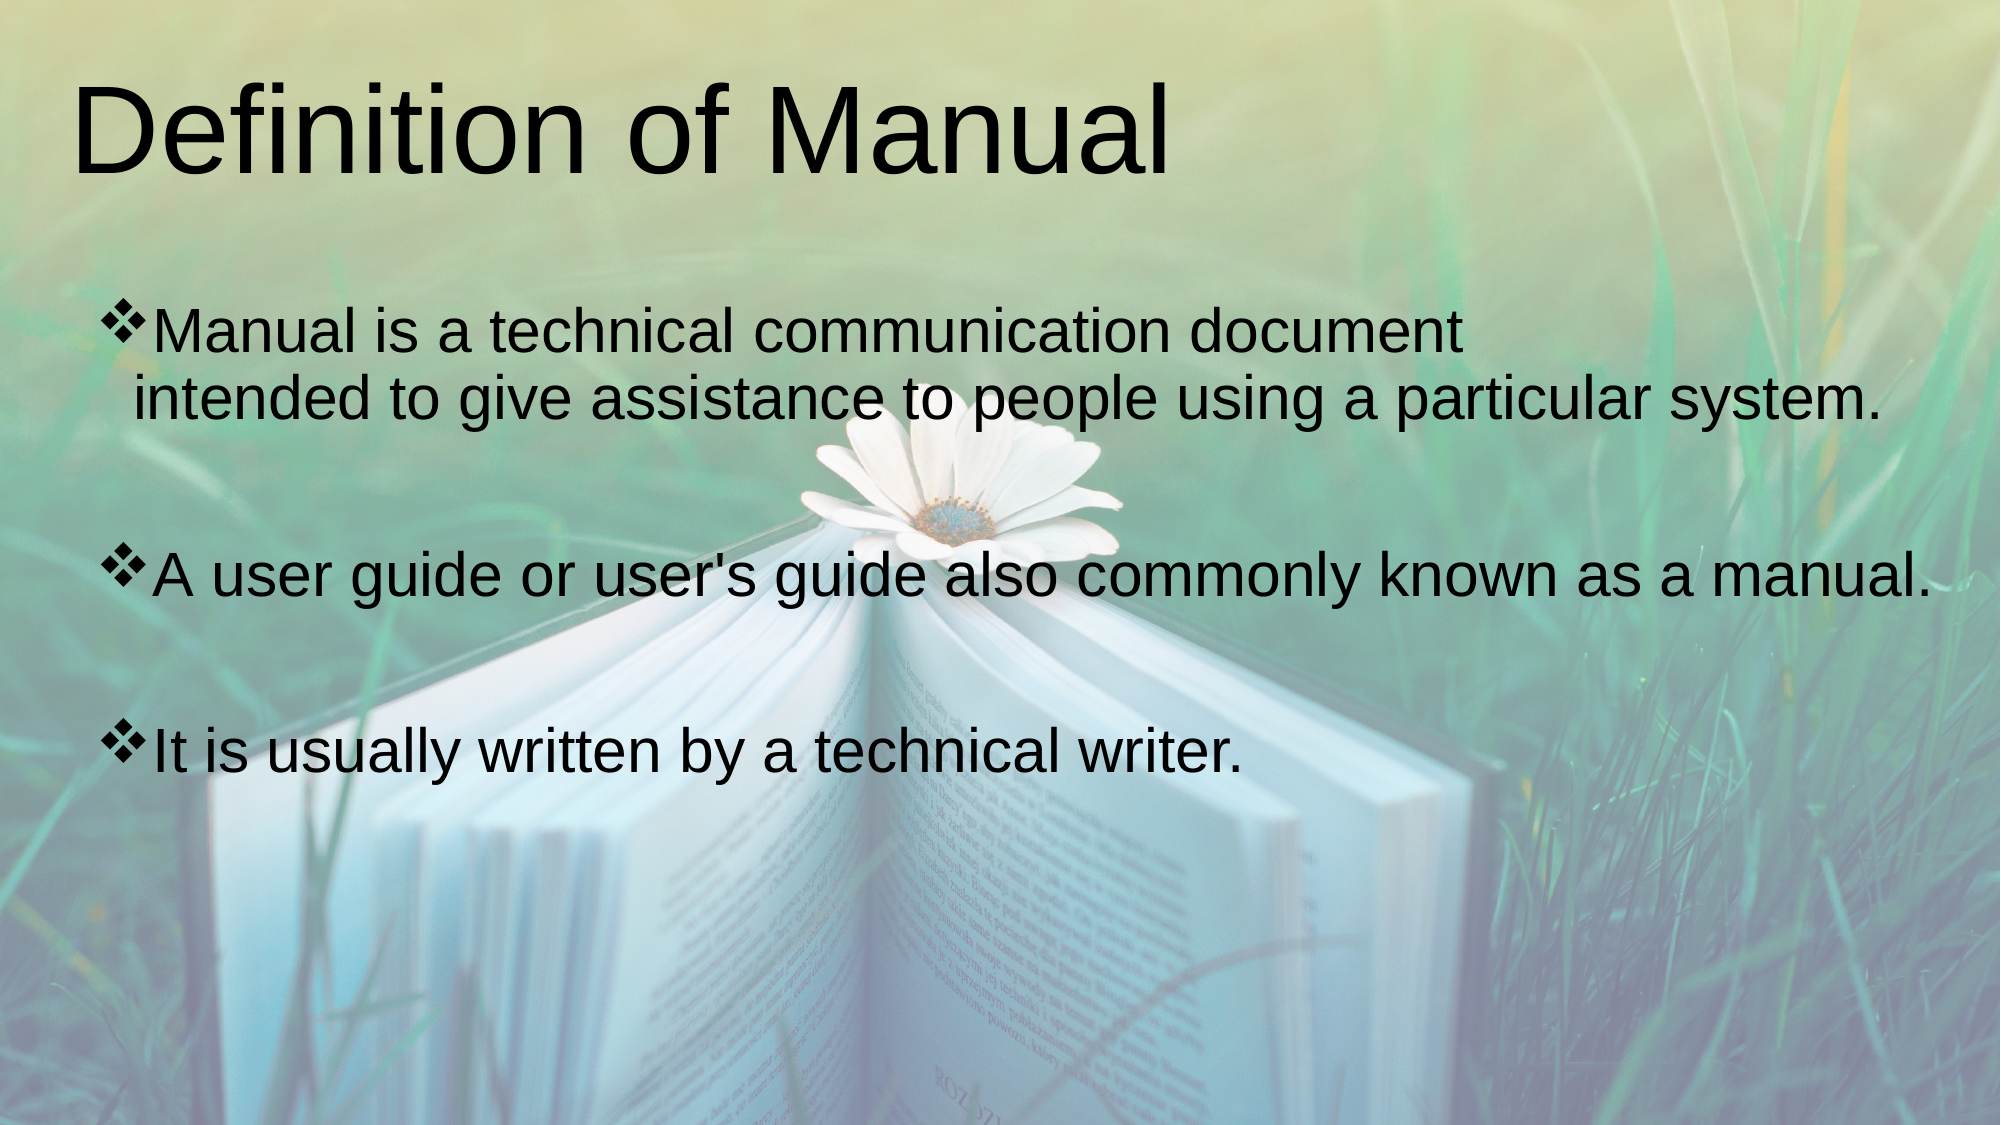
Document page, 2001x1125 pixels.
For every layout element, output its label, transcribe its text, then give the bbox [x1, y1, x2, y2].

list Manual is a technical communication document intended to give assistance to people using a particular system. A user guide or user's guide also commonly known as a manual. It is usually written by a technical writer. [80, 290, 2000, 928]
title Definition of Manual [54, 24, 1466, 242]
